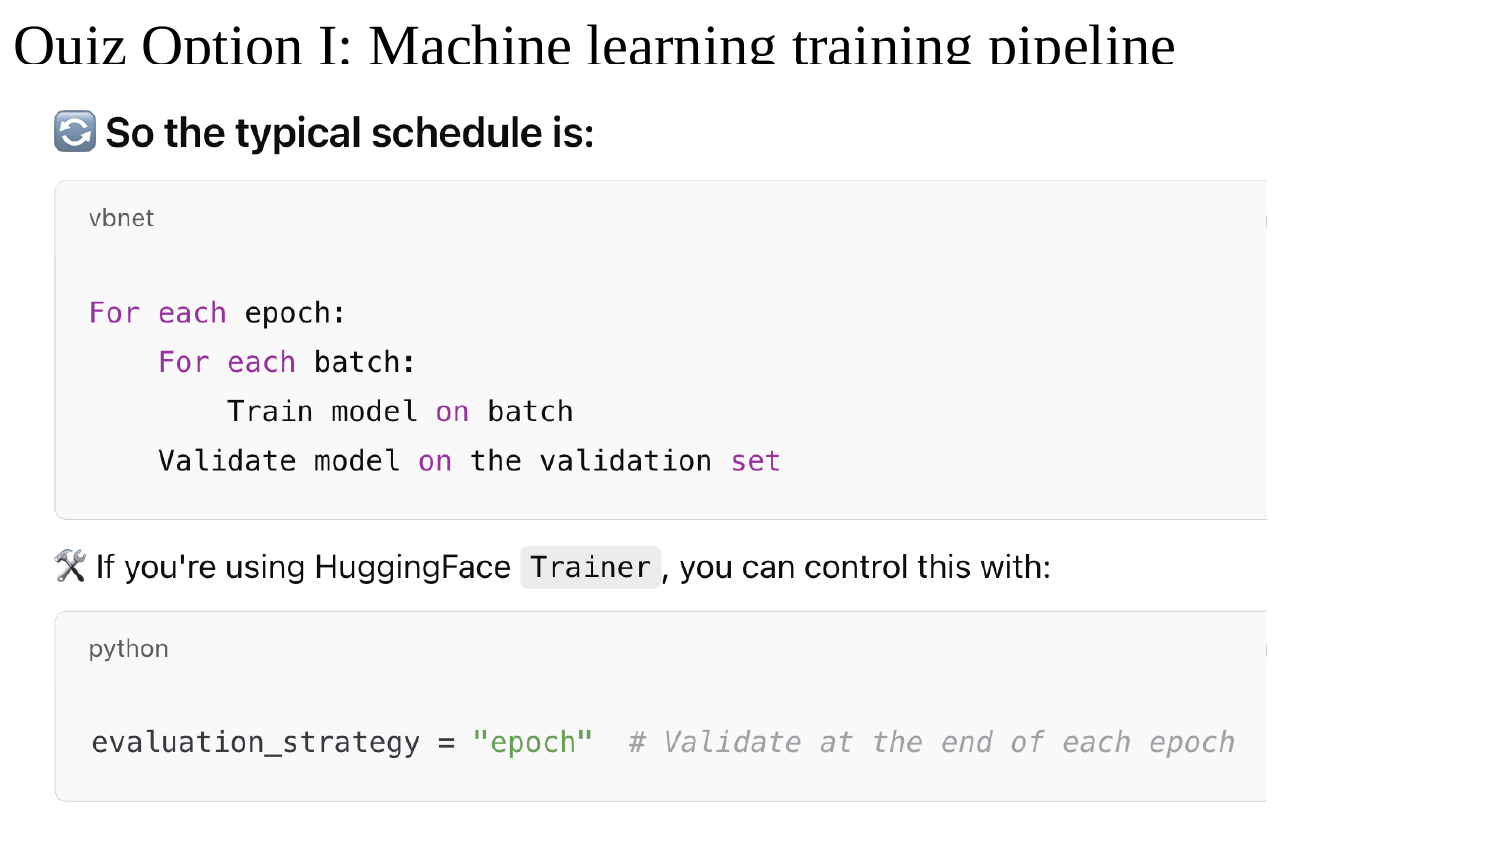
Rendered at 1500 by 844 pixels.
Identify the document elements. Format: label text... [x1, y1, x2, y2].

text_box Quiz Option I: Machine learning training pipeline explanations [0, 0, 1500, 375]
picture [0, 64, 1267, 826]
